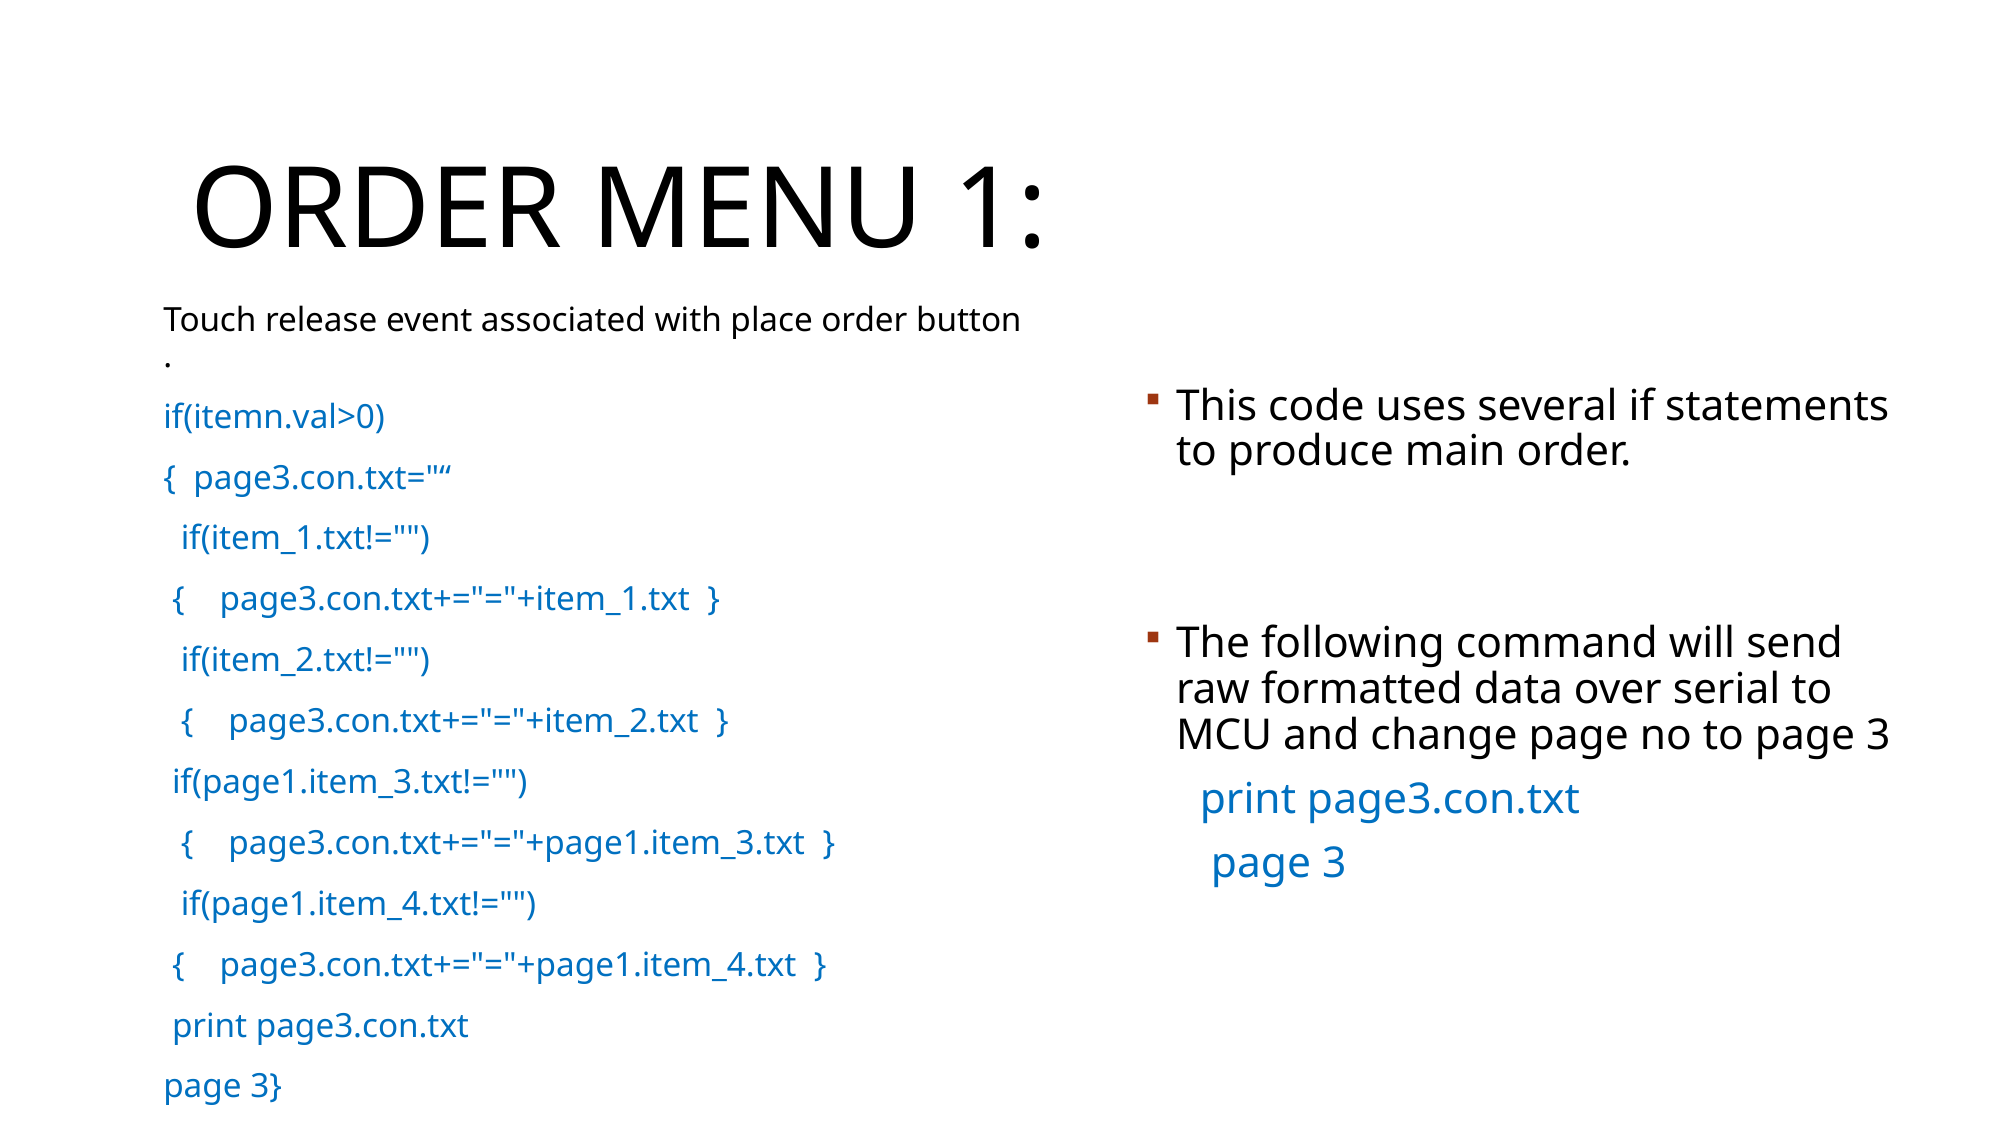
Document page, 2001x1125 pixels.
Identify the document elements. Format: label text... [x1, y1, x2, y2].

title Order menu 1: [175, 79, 1826, 344]
list Touch release event associated with place order button . if(itemn.val>0) { page3.con.txt="“ if(item_1.txt!="") { page3.con.txt+="="+item_1.txt } if(item_2.txt!="") { page3.con.txt+="="+item_2.txt } if(page1.item_3.txt!="") { page3.con.txt+="="+page1.item_3.txt } if(page1.item_4.txt!="") { page3.con.txt+="="+page1.item_4.txt } print page3.con.txt page 3} [148, 295, 1046, 1036]
list This code uses several if statements to produce main order. The following command will send raw formatted data over serial to MCU and change page no to page 3 print page3.con.txt page 3 [1129, 270, 1910, 923]
